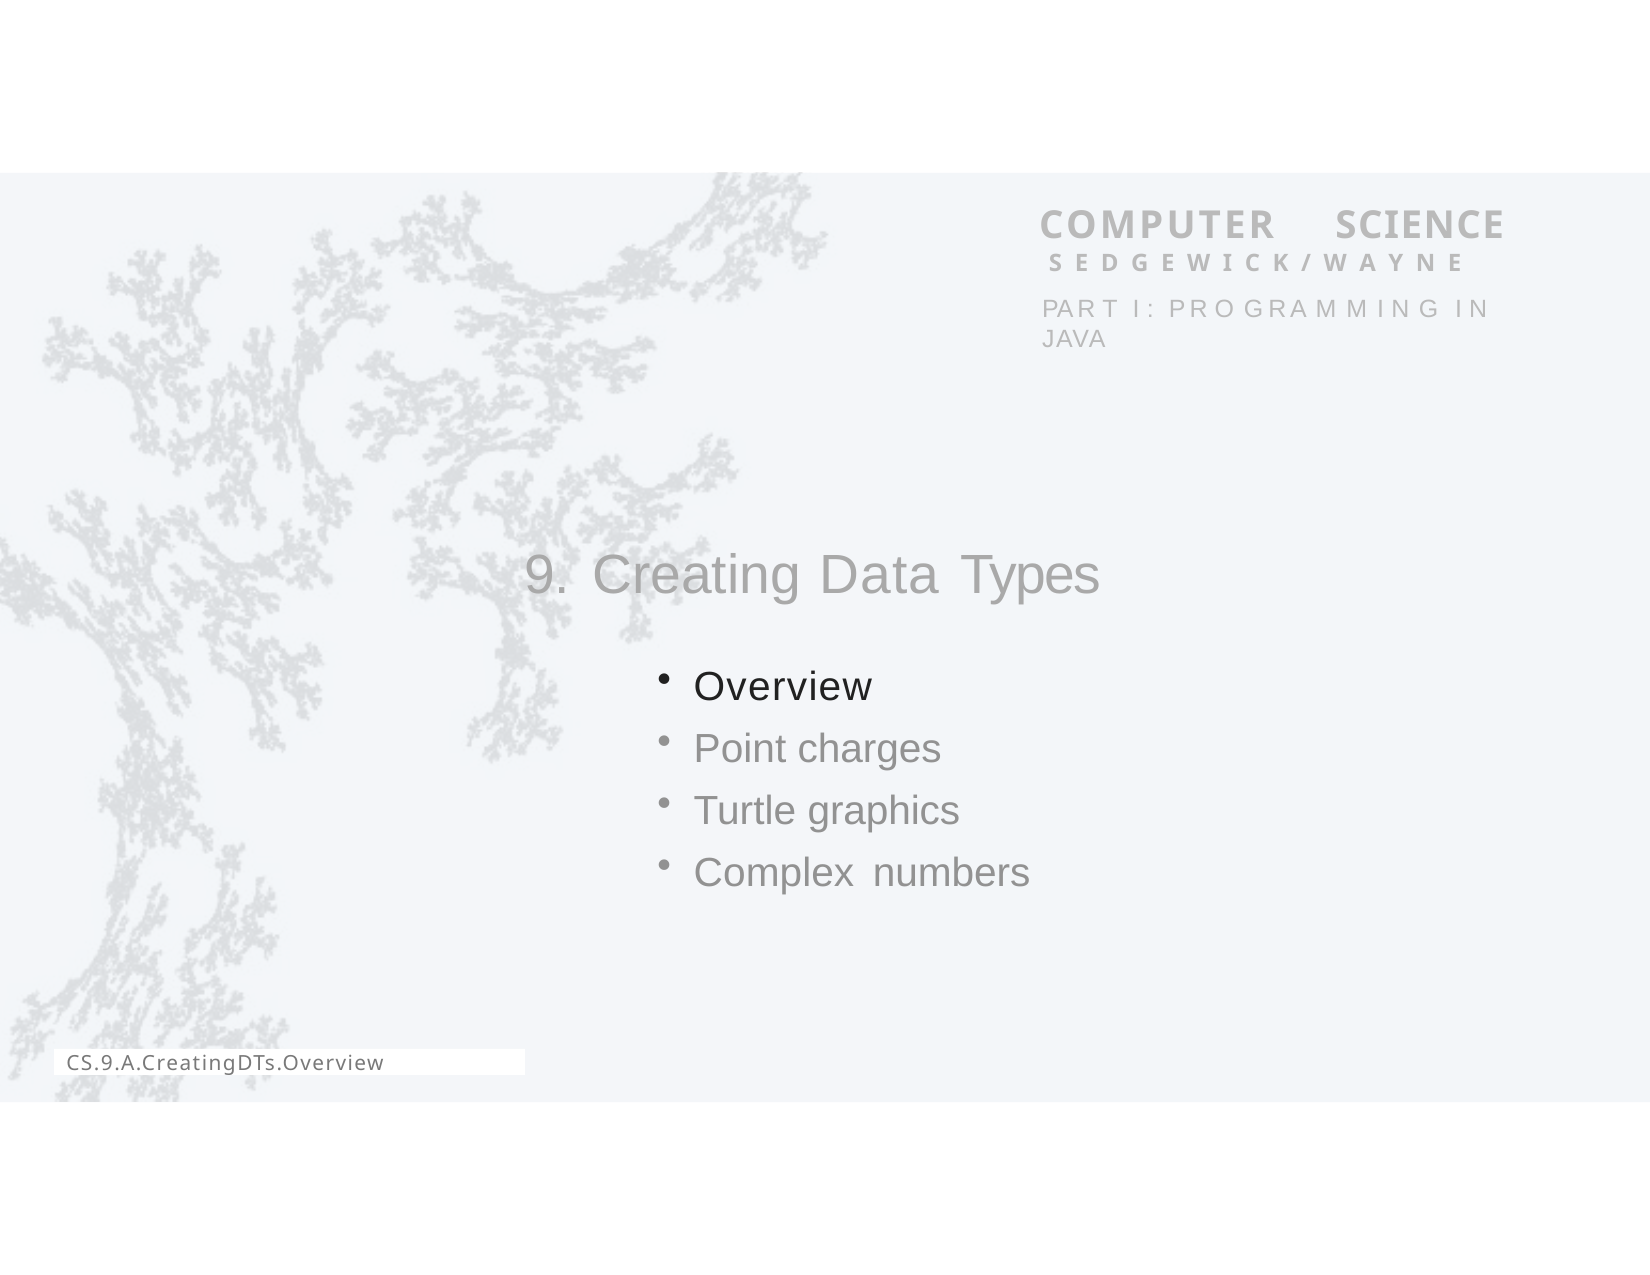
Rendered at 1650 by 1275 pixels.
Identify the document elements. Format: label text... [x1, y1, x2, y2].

picture [0, 172, 881, 1103]
text_box Creating Data Types Overview Point charges Turtle graphics Complex numbers [884, 536, 1104, 895]
text_box COMPUTER SCIENCE S E D G E W I C K / W A Y N E PA R T I : P R O G R A M M I N G I N JAVA [1037, 197, 1546, 353]
